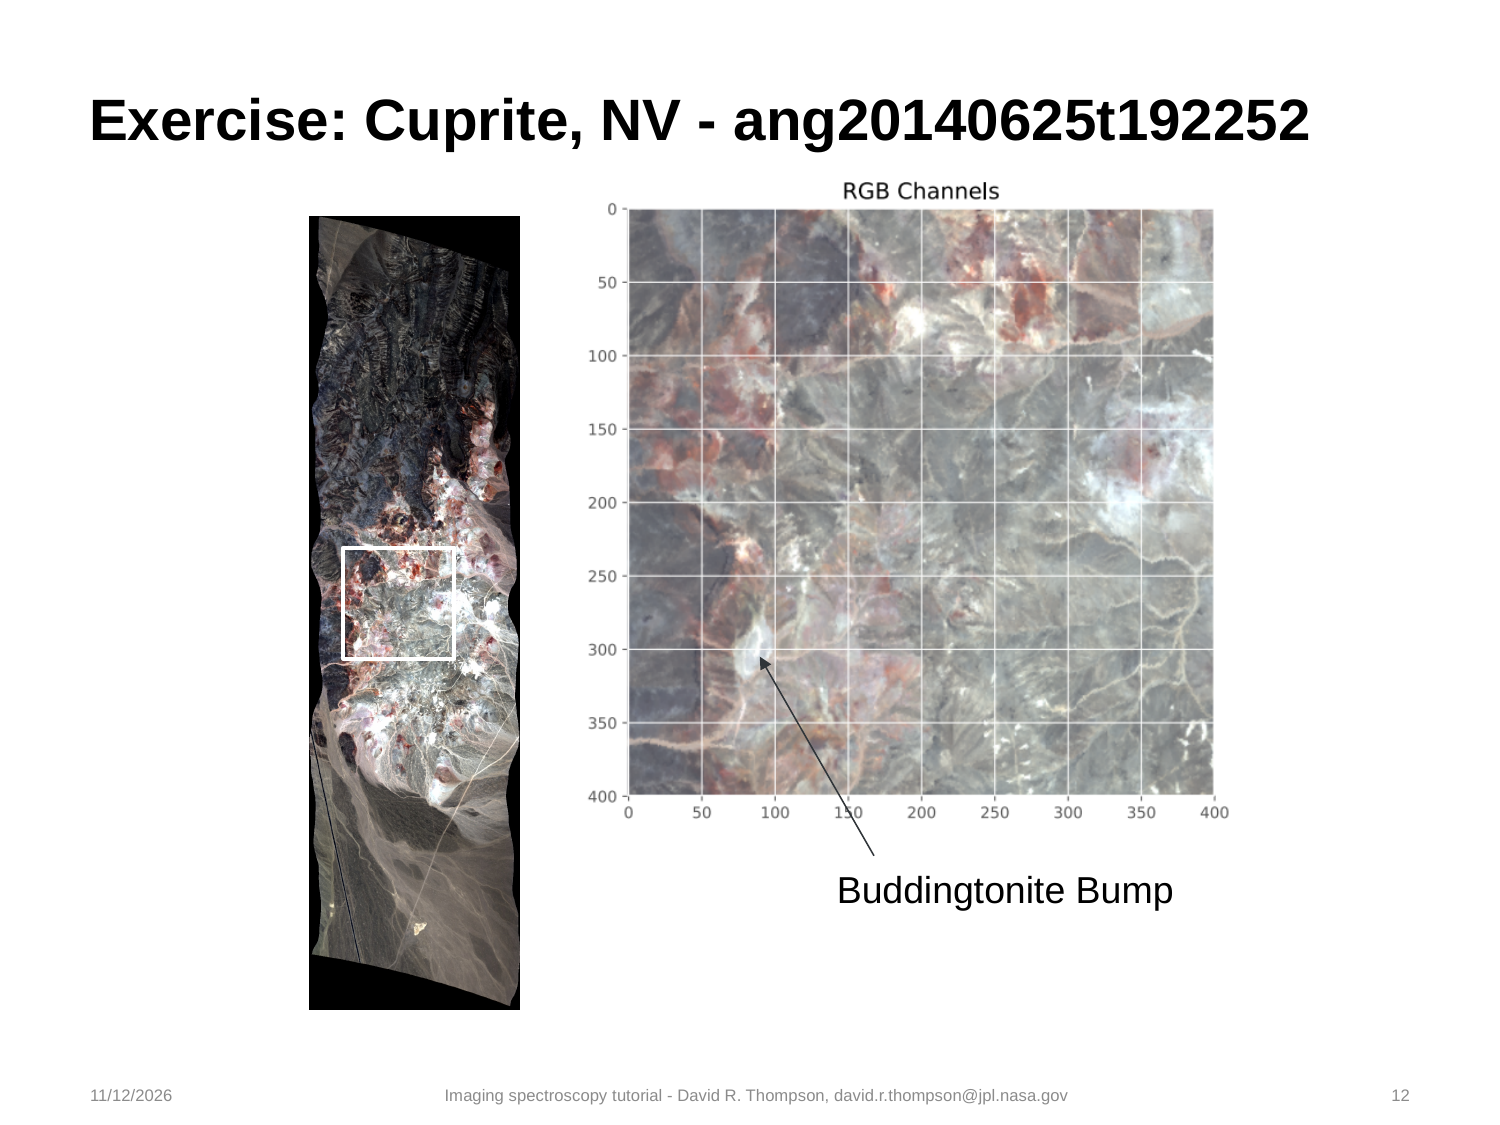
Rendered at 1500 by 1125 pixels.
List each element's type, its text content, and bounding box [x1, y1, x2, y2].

text_box Buddingtonite Bump [822, 858, 1189, 919]
footer Imaging spectroscopy tutorial - David R. Thompson, david.r.thompson@jpl.nasa.gov [309, 1065, 1205, 1125]
picture [567, 166, 1244, 824]
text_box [759, 656, 875, 857]
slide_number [75, 1065, 297, 1125]
title Exercise: Cuprite, NV - ang20140625t192252 [74, 74, 1425, 146]
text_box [308, 215, 520, 1010]
slide_number 12 [1217, 1065, 1425, 1125]
